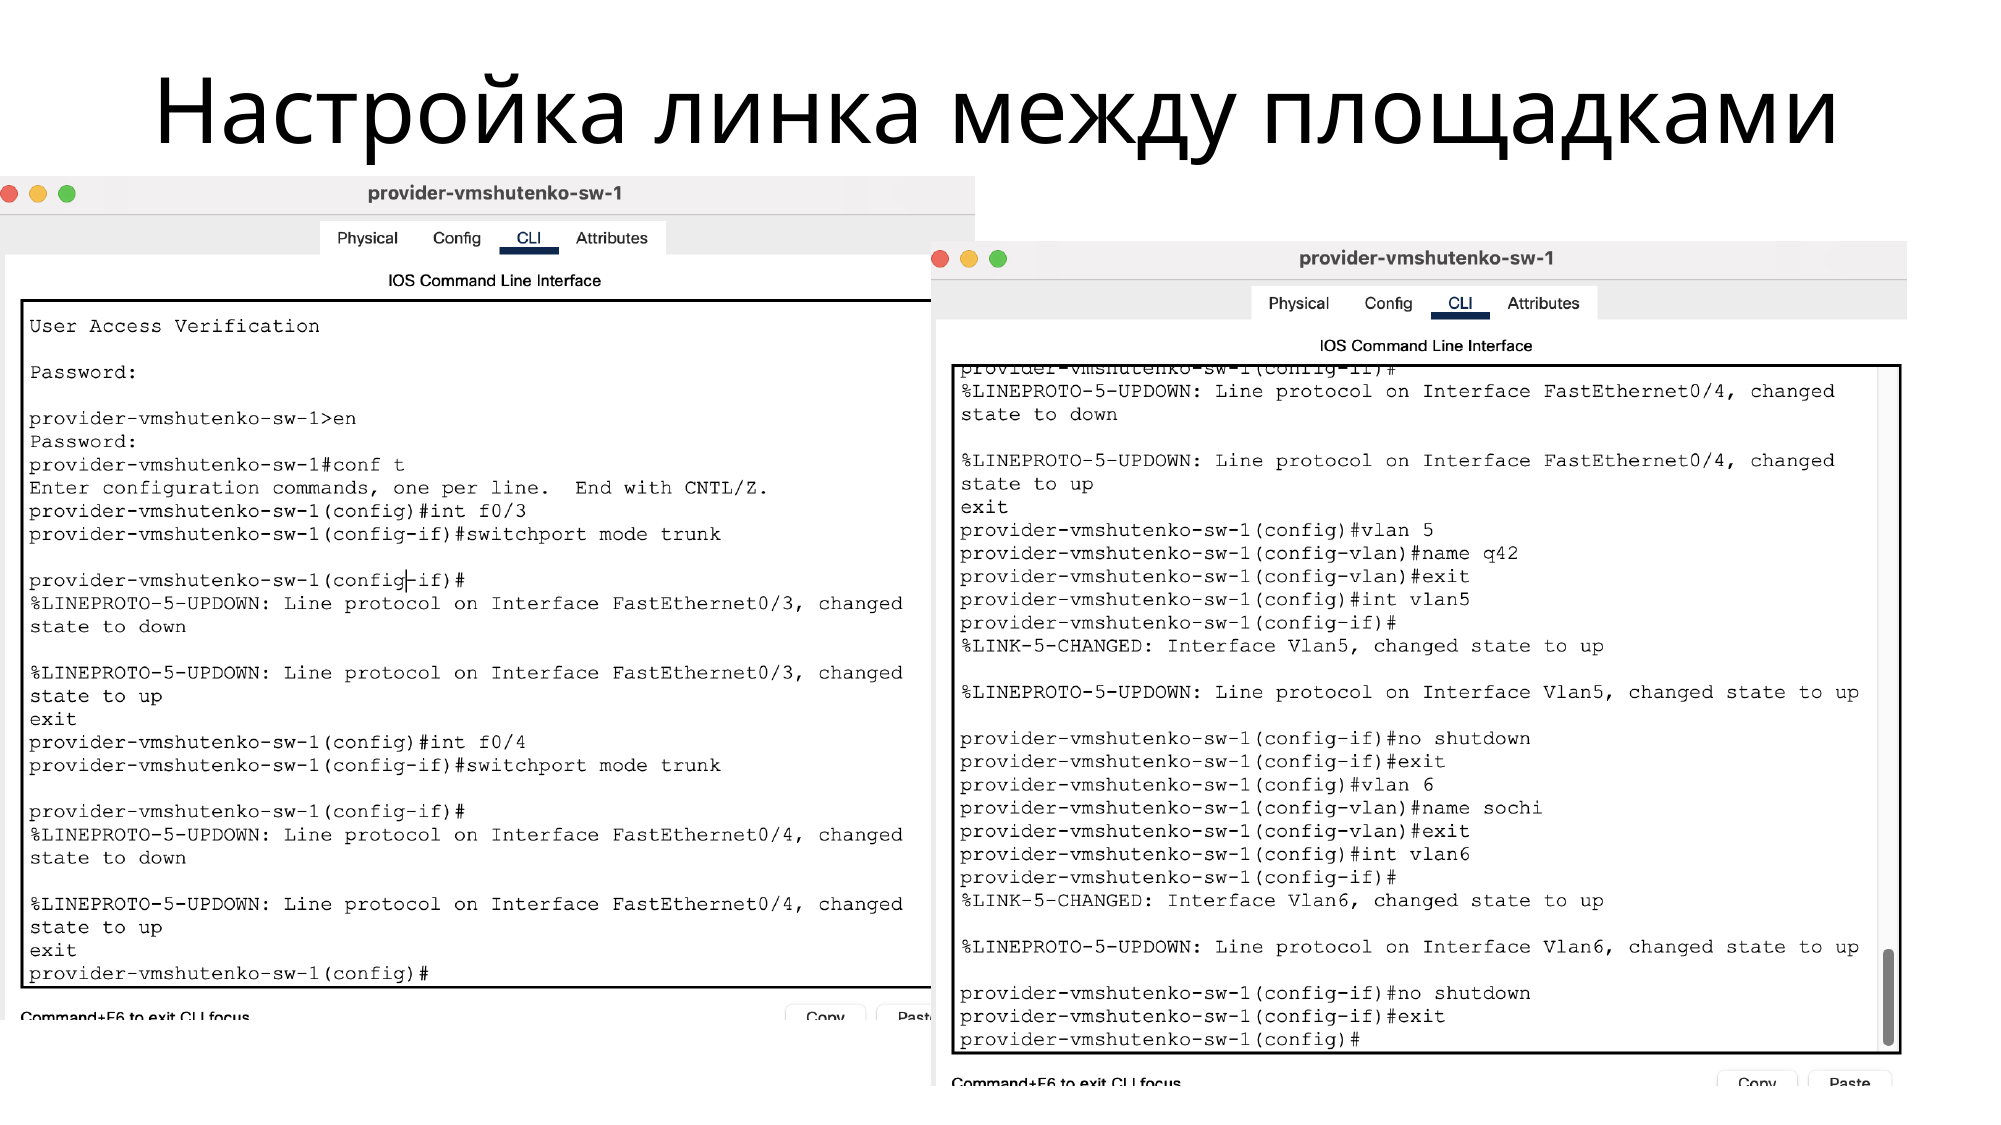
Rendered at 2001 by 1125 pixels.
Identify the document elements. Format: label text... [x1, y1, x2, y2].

picture [0, 176, 1907, 1086]
title Настройка линка между площадками [137, 59, 1863, 241]
